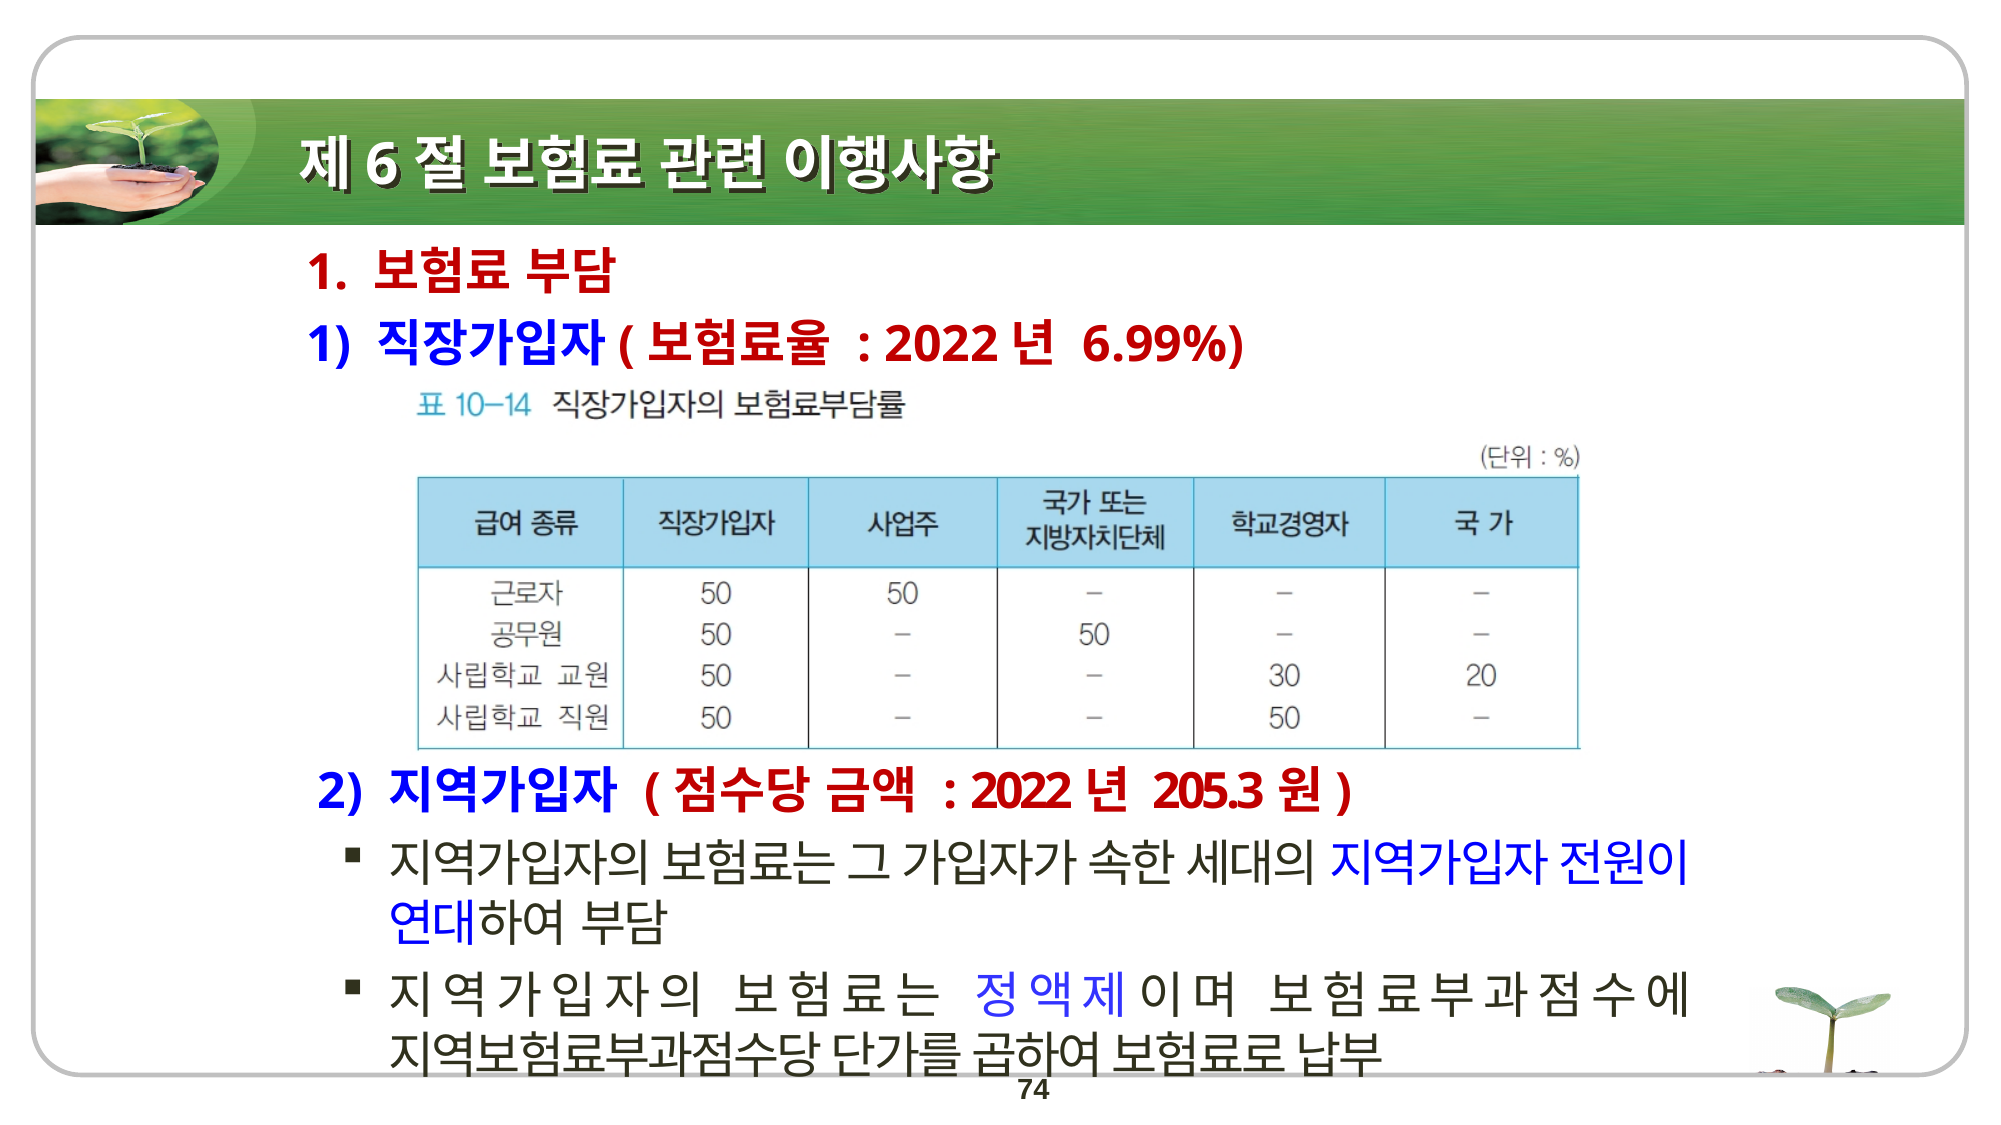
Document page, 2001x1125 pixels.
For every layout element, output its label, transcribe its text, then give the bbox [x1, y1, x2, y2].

text_box 2) 지역가입자 (점수당 금액 : 2022년 205.3원) 지역가입자의 보험료는 그 가입자가 속한 세대의 지역가입자 전원이 연대하여 부담 지역가입자의 보험료는 정액제이며 보험료부과점수에 지역보험료부과점수당 단가를 곱하여 보험료로 납부 [303, 751, 1704, 1092]
title 제6절 보험료 관련 이행사항 [283, 116, 1884, 205]
picture [398, 379, 1601, 759]
picture [36, 99, 1964, 225]
picture [1749, 987, 1900, 1072]
slide_number 74 [799, 1092, 1267, 1103]
text_box 1. 보험료 부담 1) 직장가입자(보험료율 : 2022년 6.99%) [291, 231, 1663, 379]
